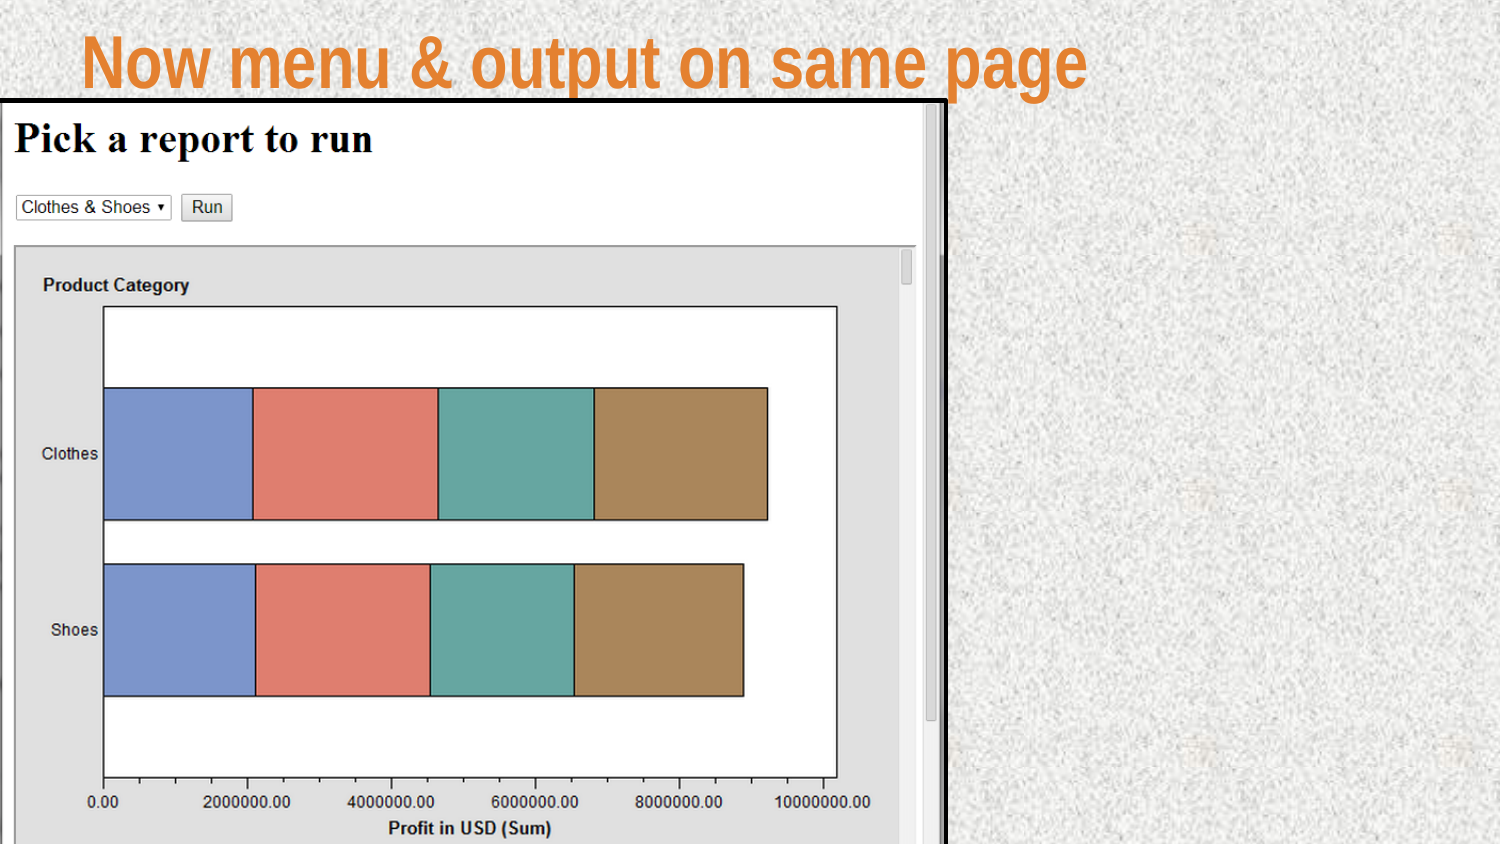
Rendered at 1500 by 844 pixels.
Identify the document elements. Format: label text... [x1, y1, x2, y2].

picture [0, 0, 1500, 844]
picture [0, 102, 945, 844]
title Now menu & output on same page [66, 21, 1413, 111]
